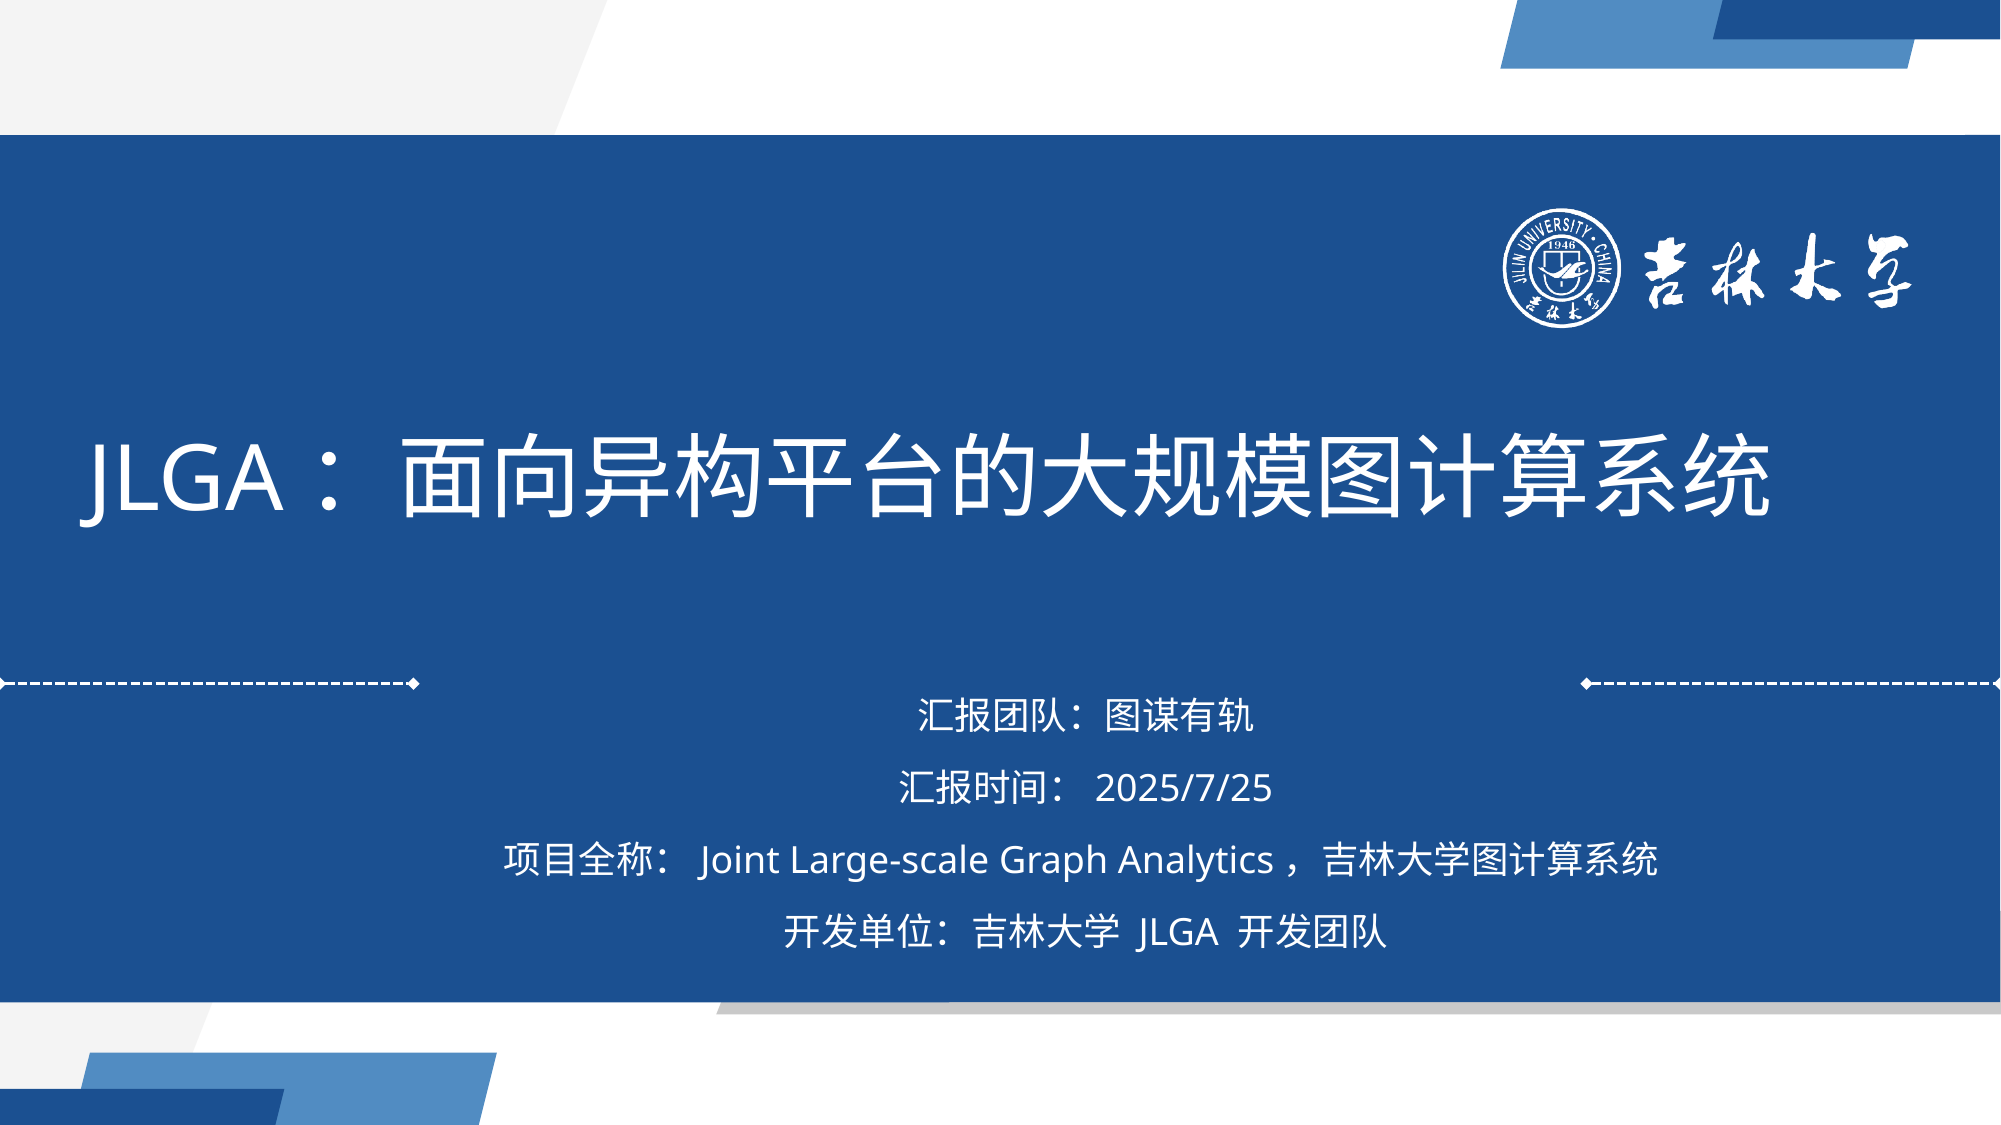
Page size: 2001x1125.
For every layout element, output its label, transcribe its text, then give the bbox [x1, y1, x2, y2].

text_box JLGA：面向异构平台的大规模图计算系统 [0, 373, 1975, 575]
picture [1484, 191, 1926, 345]
text_box 汇报团队：图谋有轨 汇报时间：2025/7/25 项目全称：Joint Large-scale Graph Analytics，吉林大学图计算系统 开发单位：吉林大学 JLGA 开发团队 [226, 657, 1946, 961]
